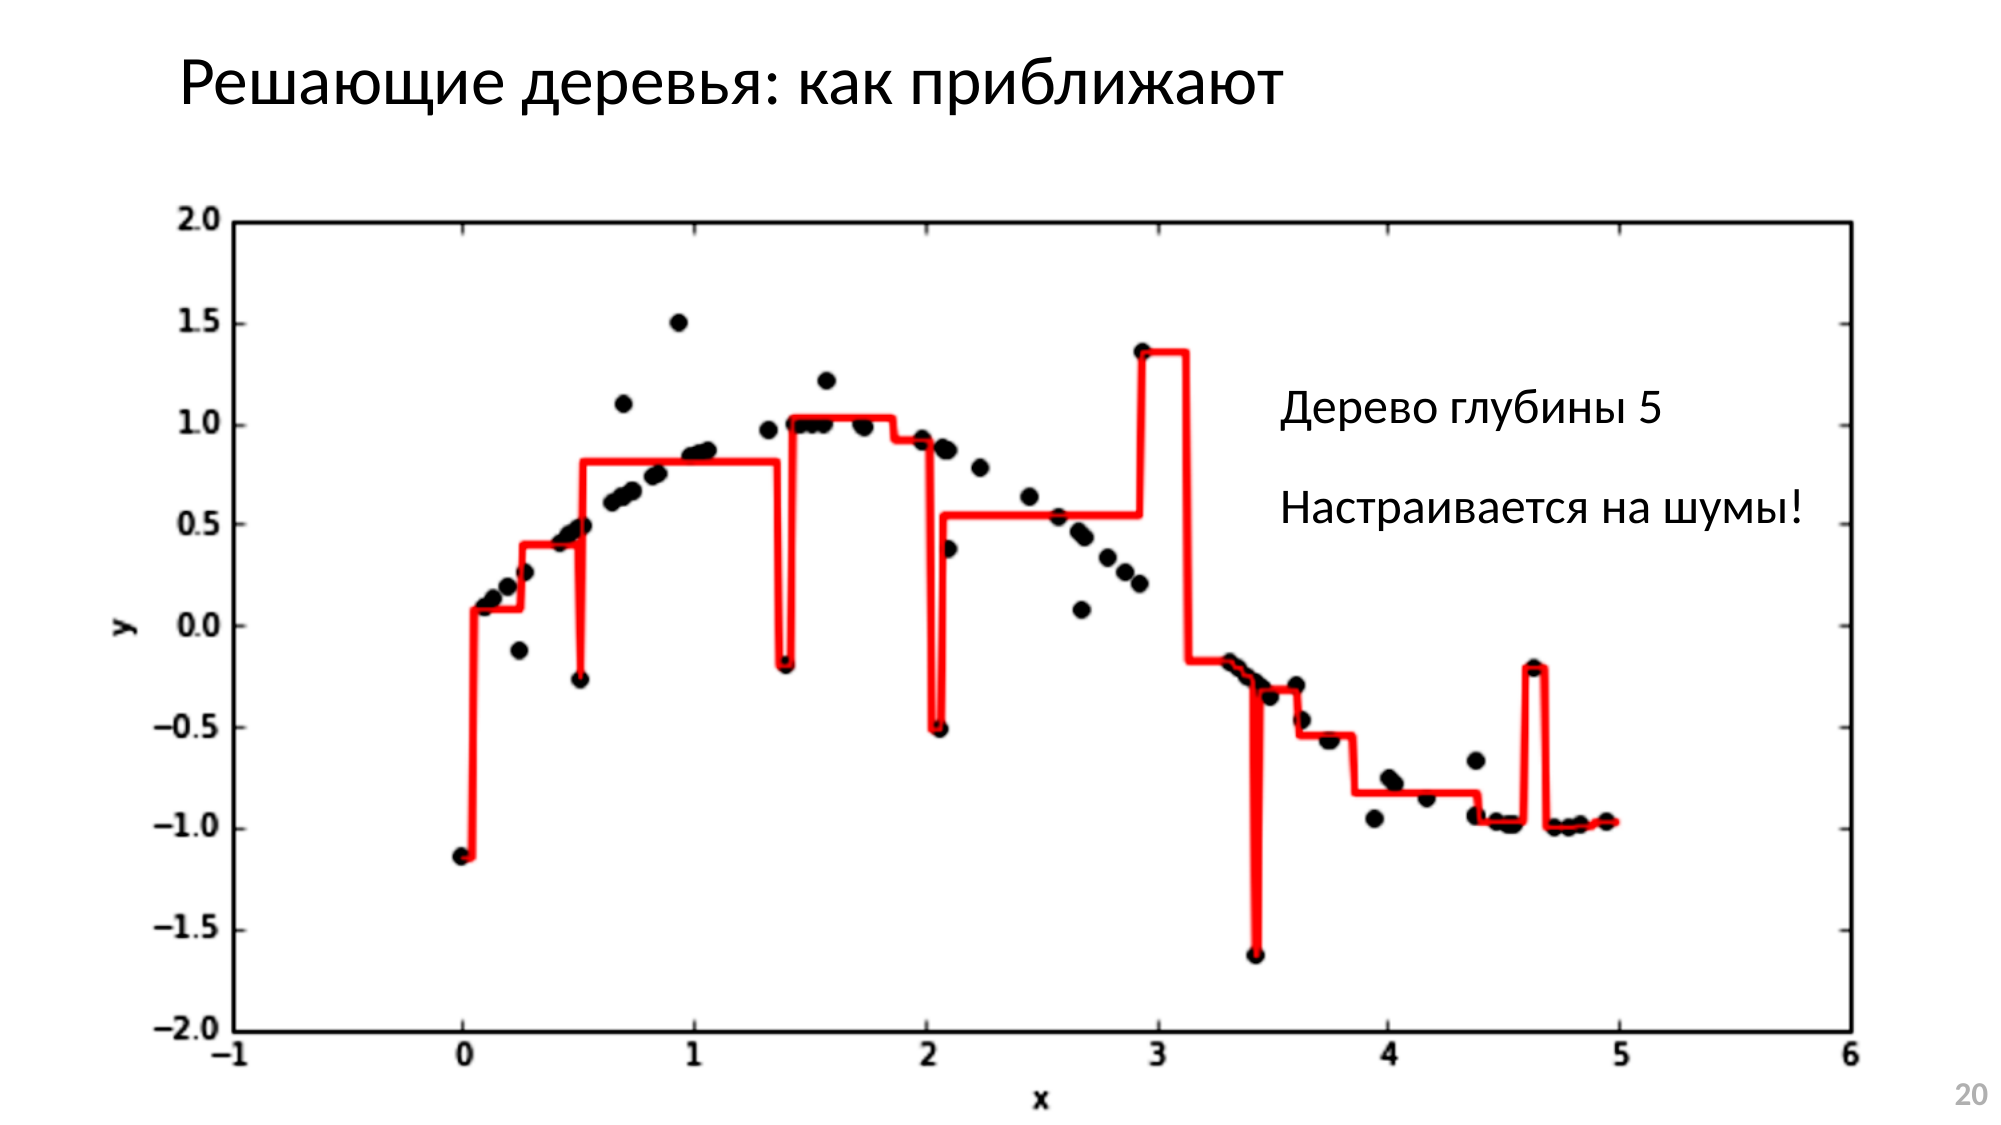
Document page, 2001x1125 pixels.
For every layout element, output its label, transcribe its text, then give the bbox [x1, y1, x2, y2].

slide_number 20 [1939, 758, 1996, 1125]
title Решающие деревья: как приближают [164, 37, 1956, 127]
picture [102, 188, 1914, 1125]
